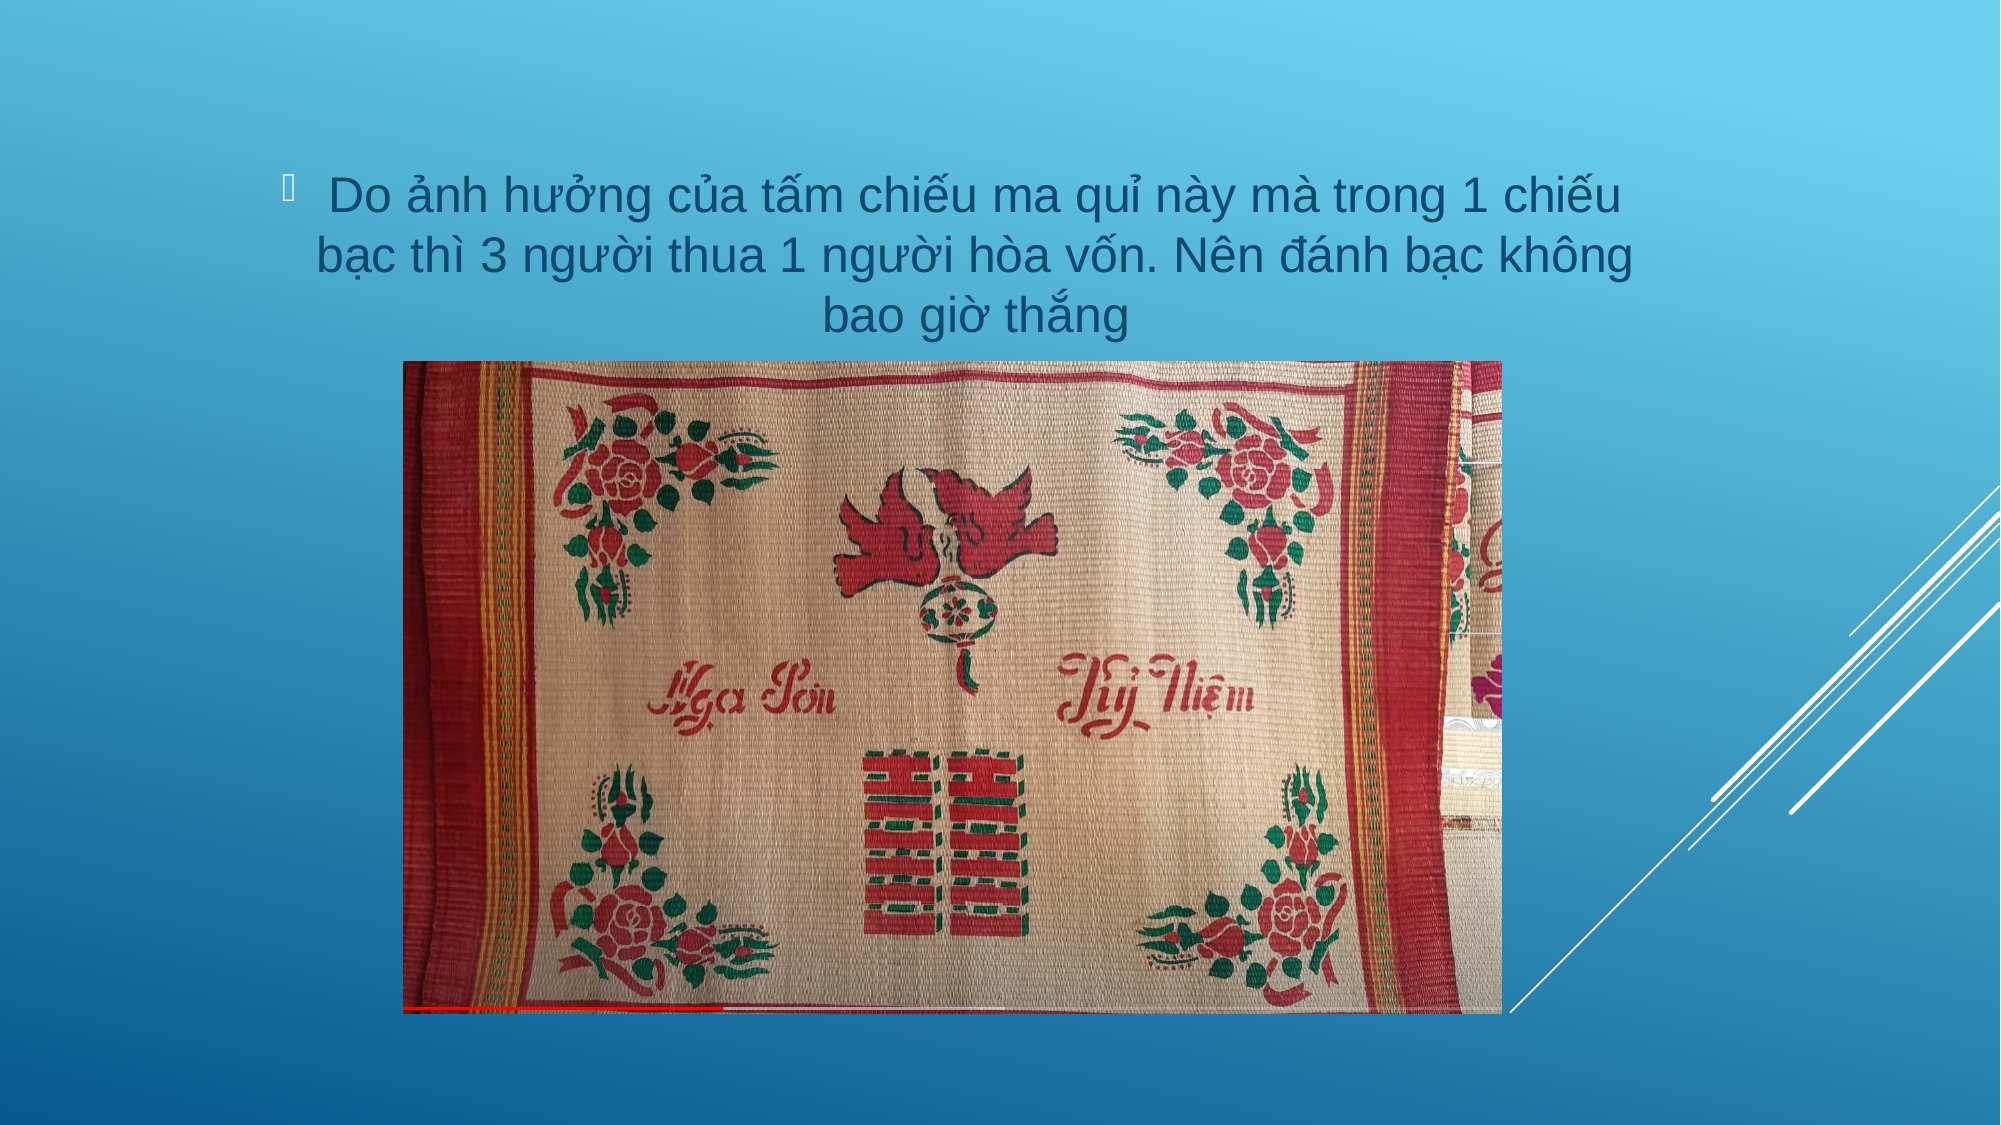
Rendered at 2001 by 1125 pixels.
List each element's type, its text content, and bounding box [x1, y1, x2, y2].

list Do ảnh hưởng của tấm chiếu ma quỉ này mà trong 1 chiếu bạc thì 3 người thua 1 người hòa vốn. Nên đánh bạc không bao giờ thắng [252, 142, 1653, 362]
picture [403, 361, 1502, 1014]
